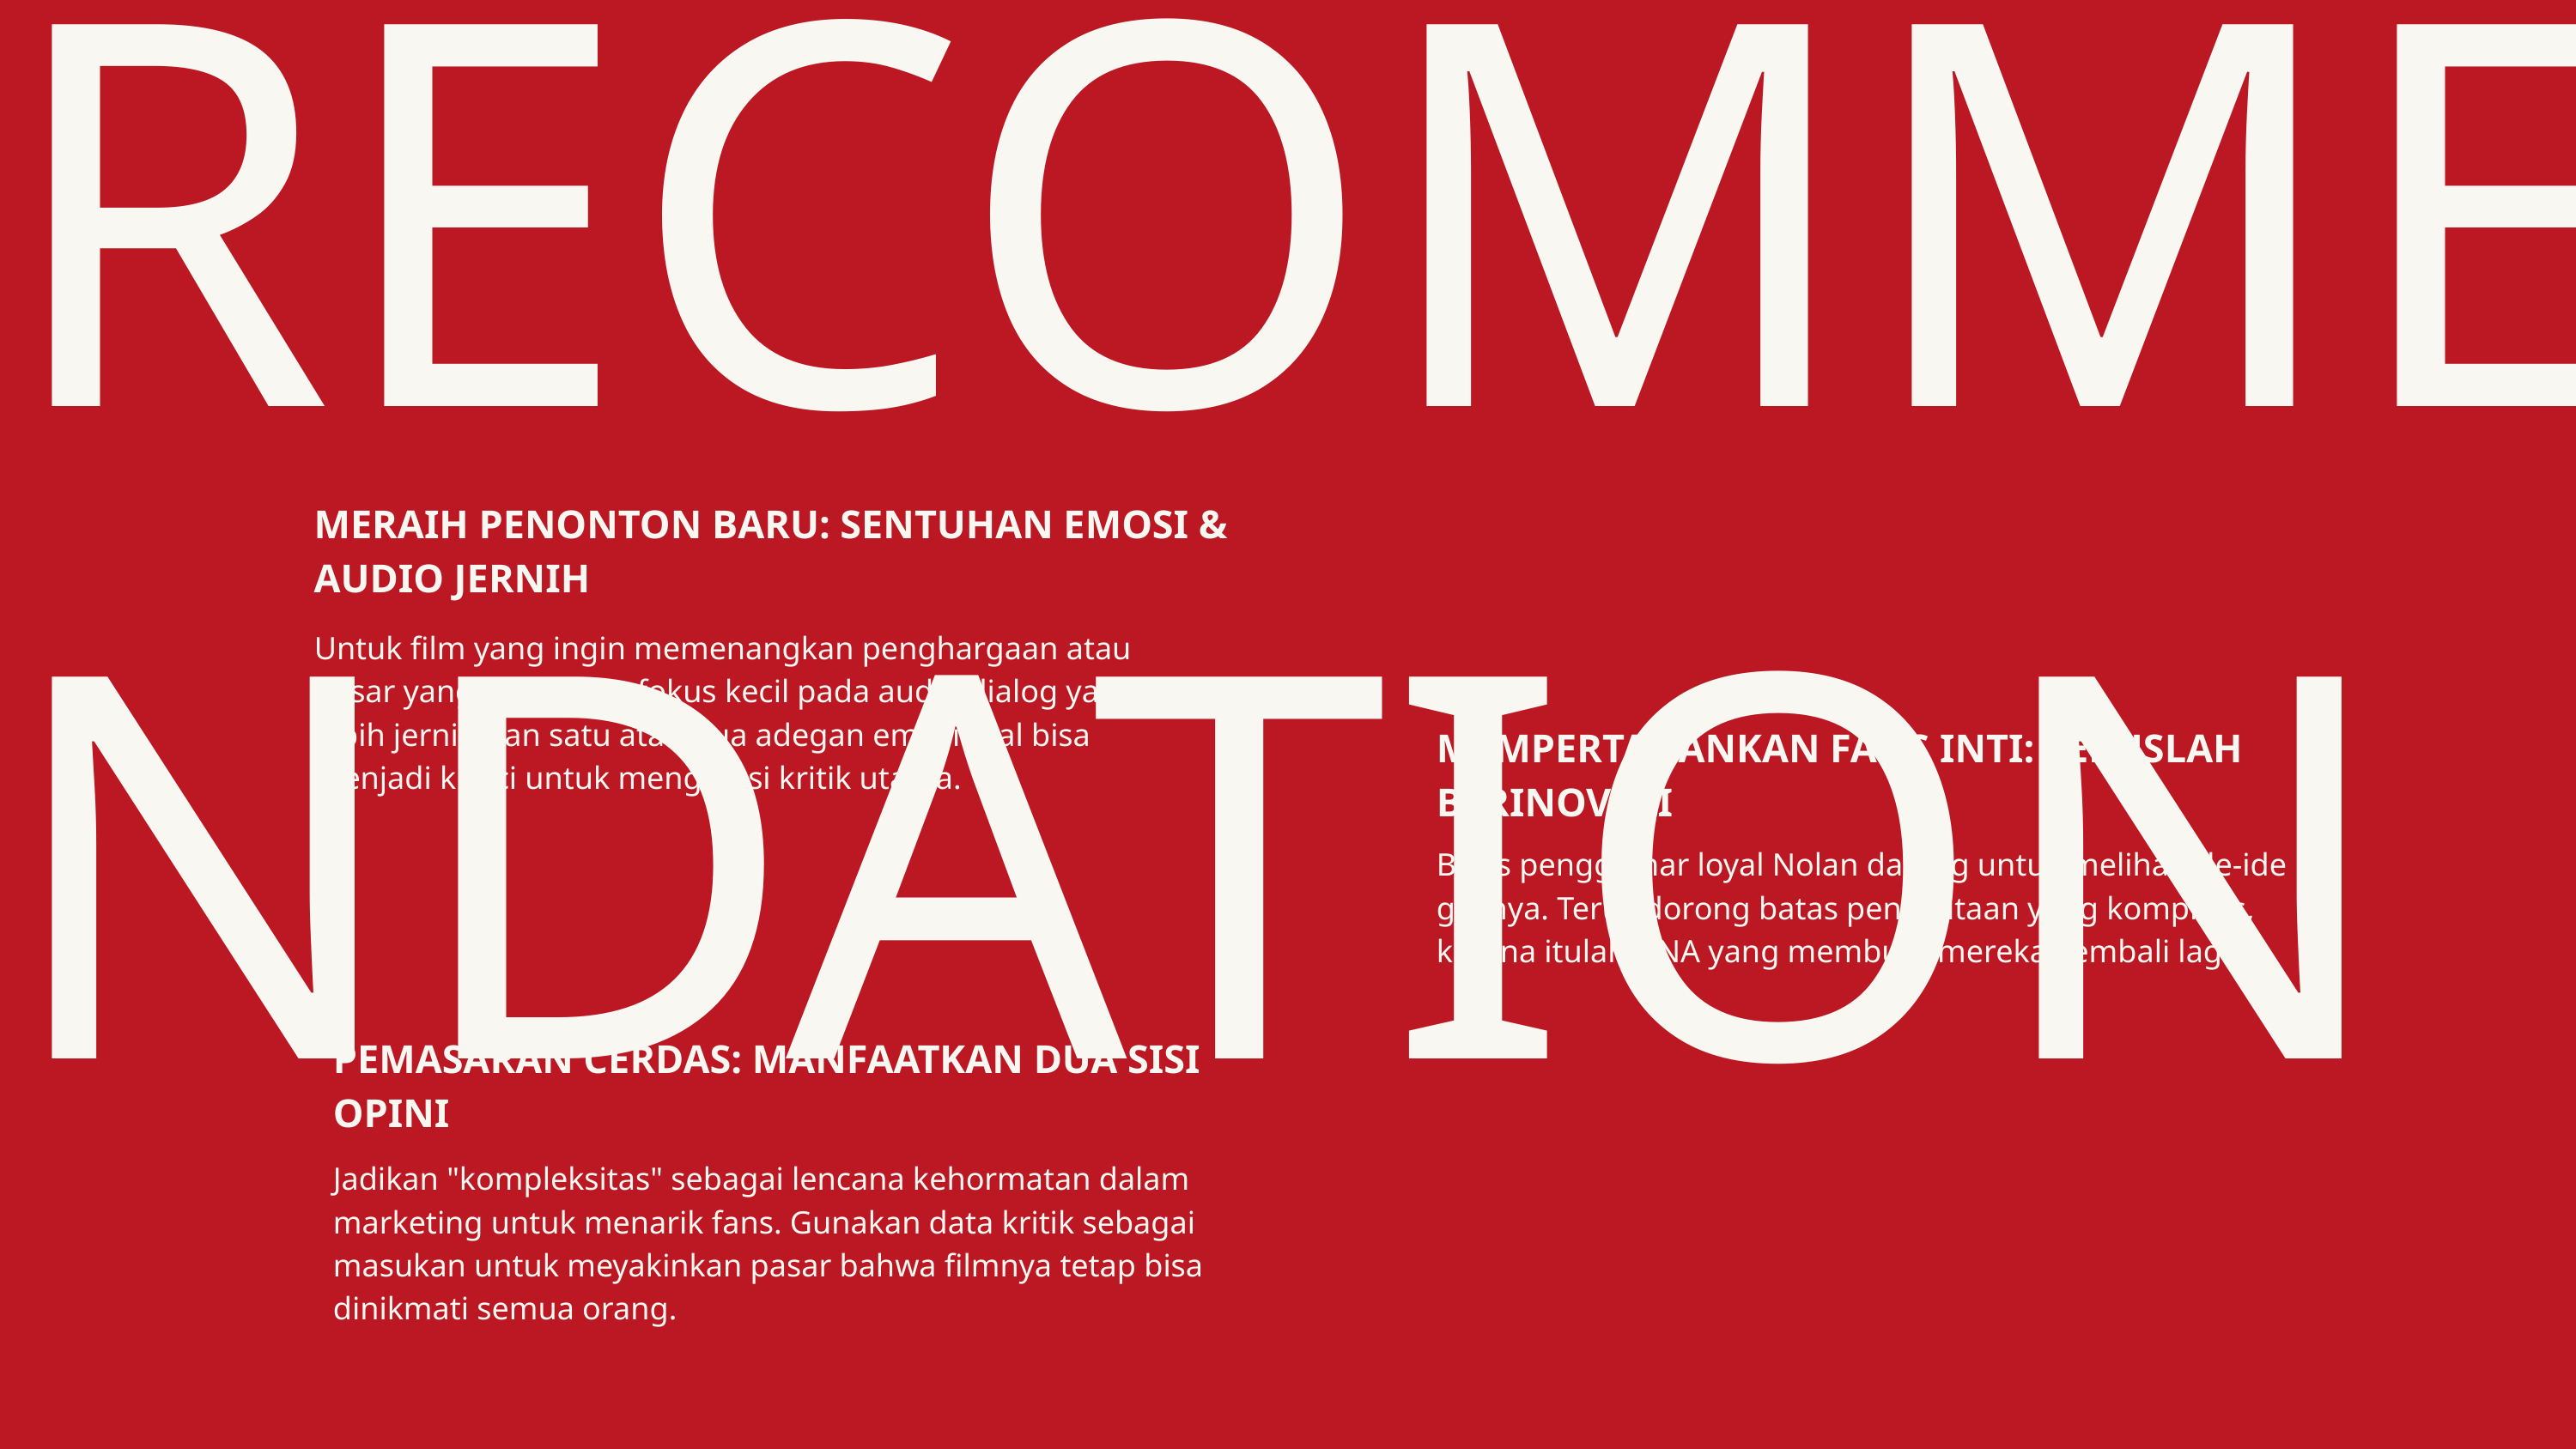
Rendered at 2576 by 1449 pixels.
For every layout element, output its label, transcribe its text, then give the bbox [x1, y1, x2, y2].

text_box PEMASARAN CERDAS: MANFAATKAN DUA SISI OPINI [332, 1027, 1288, 1136]
text_box RECOMMENDATION [0, 0, 2576, 1166]
text_box MEMPERTAHANKAN FANS INTI: TERUSLAH BERINOVASI [1436, 716, 2377, 825]
text_box Basis penggemar loyal Nolan datang untuk melihat ide-ide gilanya. Terus dorong batas penceritaan yang kompleks, karena itulah DNA yang membuat mereka kembali lagi. [1436, 839, 2336, 969]
text_box Jadikan "kompleksitas" sebagai lencana kehormatan dalam marketing untuk menarik fans. Gunakan data kritik sebagai masukan untuk meyakinkan pasar bahwa filmnya tetap bisa dinikmati semua orang. [332, 1153, 1233, 1327]
